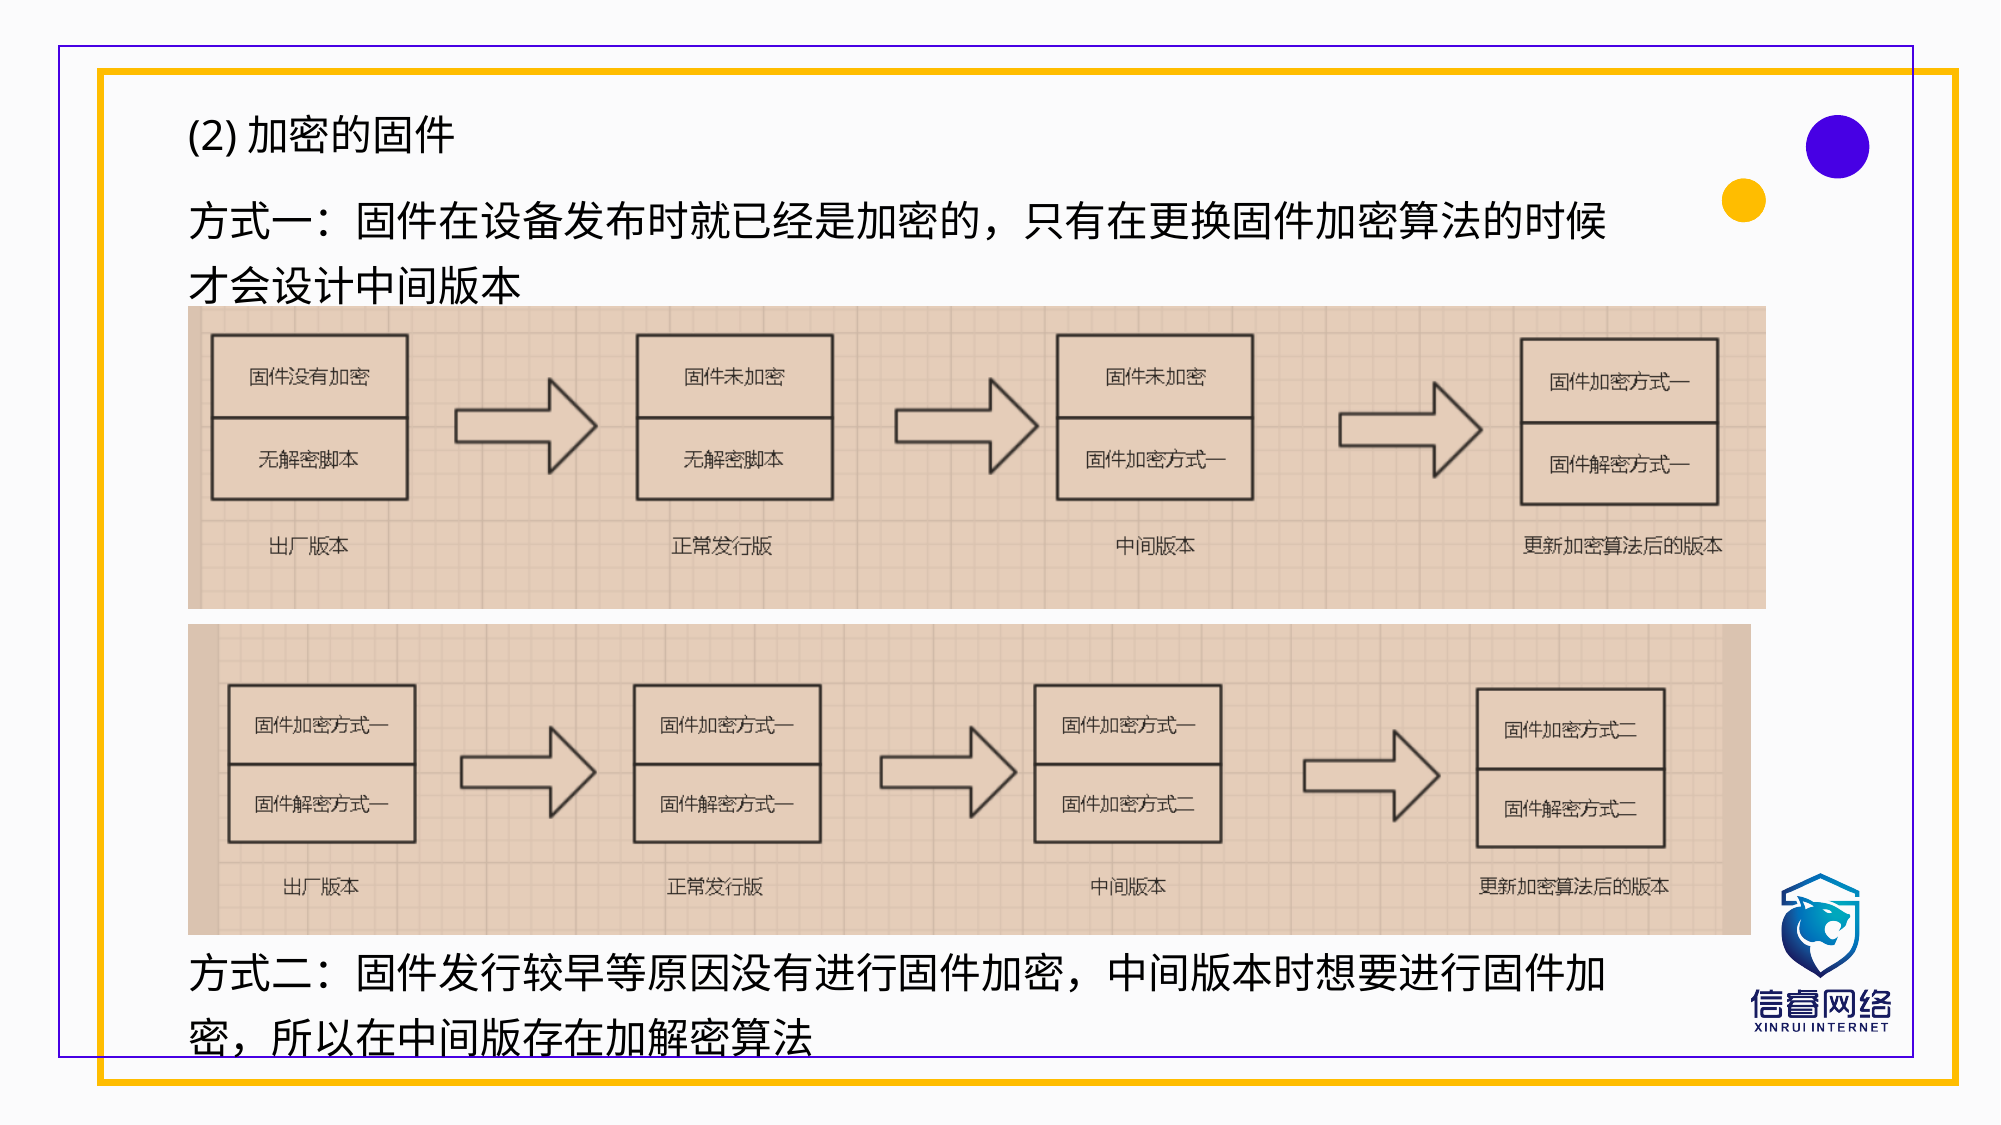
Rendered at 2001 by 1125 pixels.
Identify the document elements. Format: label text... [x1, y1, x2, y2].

text_box [58, 45, 1914, 1058]
picture [188, 306, 1766, 609]
picture [188, 624, 1751, 935]
text_box [1720, 177, 1767, 224]
text_box [99, 70, 1956, 1083]
text_box [1804, 114, 1871, 180]
text_box (2)加密的固件 方式一：固件在设备发布时就已经是加密的，只有在更换固件加密算法的时候才会设计中间版本 方式二：固件发行较早等原因没有进行固件加密，中间版本时想要进行固件加密，所以在中间版存在加解密算法 [173, 85, 1656, 1049]
